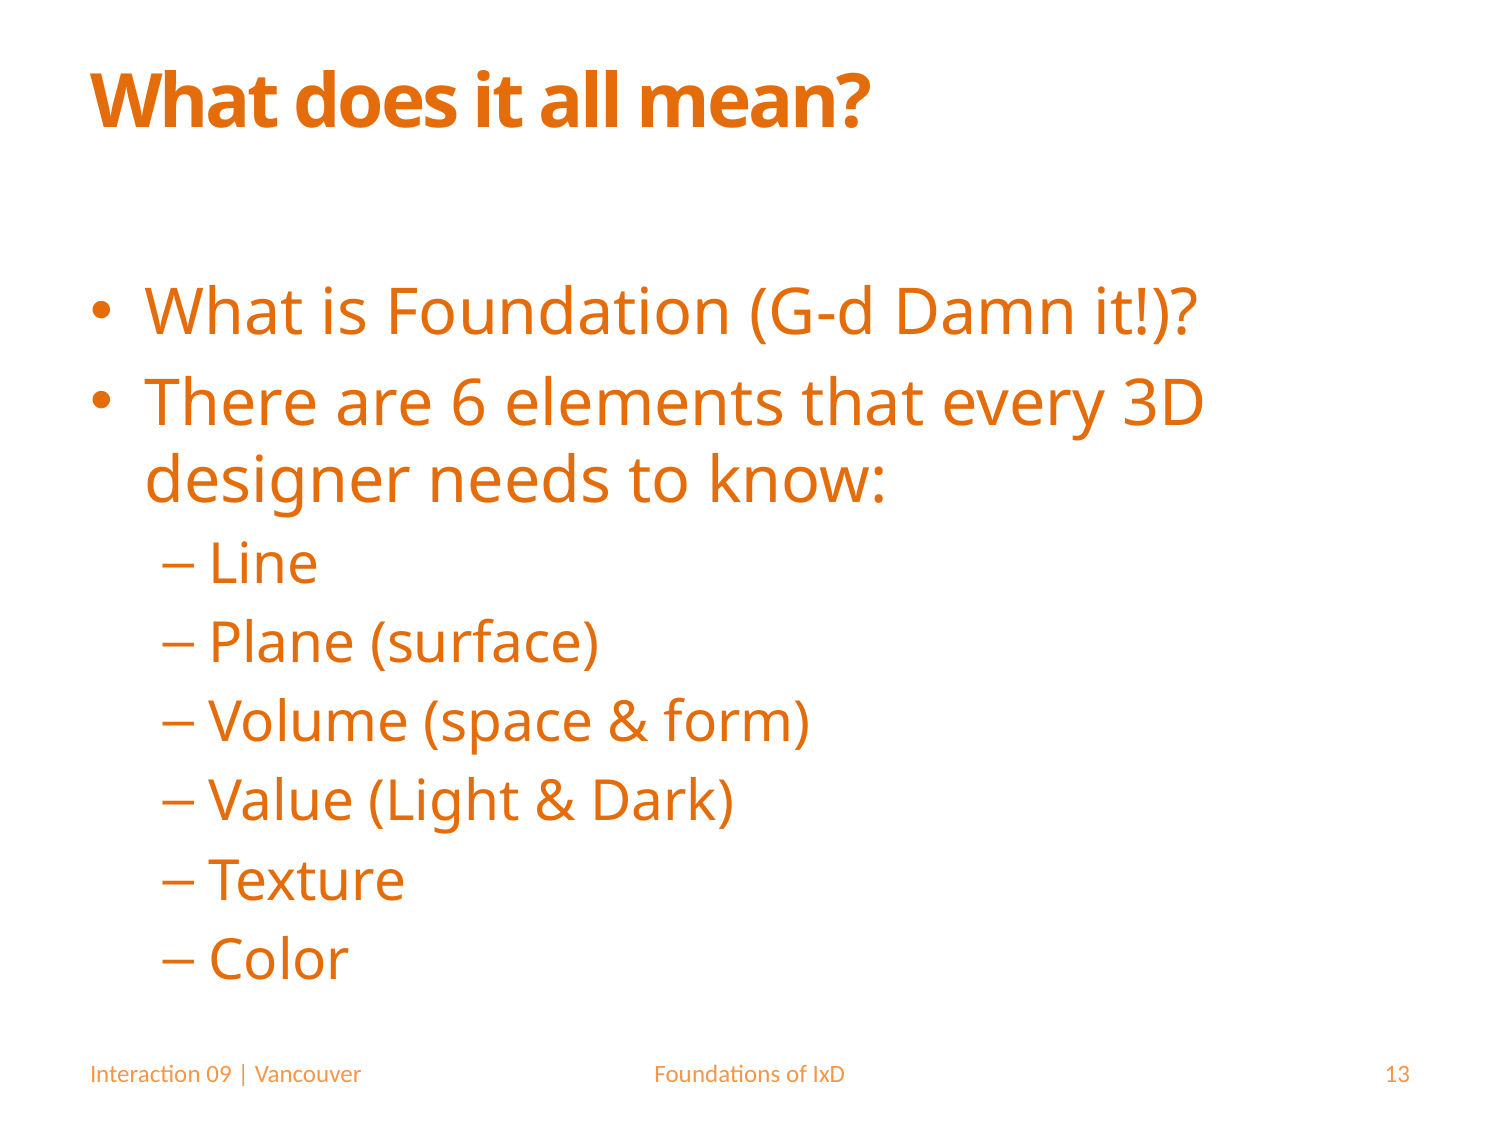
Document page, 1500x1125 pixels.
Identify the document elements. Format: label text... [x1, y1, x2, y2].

footer Foundations of IxD [512, 1042, 988, 1103]
slide_number 13 [1074, 1042, 1425, 1103]
list What is Foundation (G-d Damn it!)? There are 6 elements that every 3D designer needs to know: Line Plane (surface) Volume (space & form) Value (Light & Dark) Texture Color [75, 262, 1425, 1005]
title What does it all mean? [75, 45, 1425, 233]
slide_number Interaction 09 | Vancouver [75, 1042, 425, 1103]
